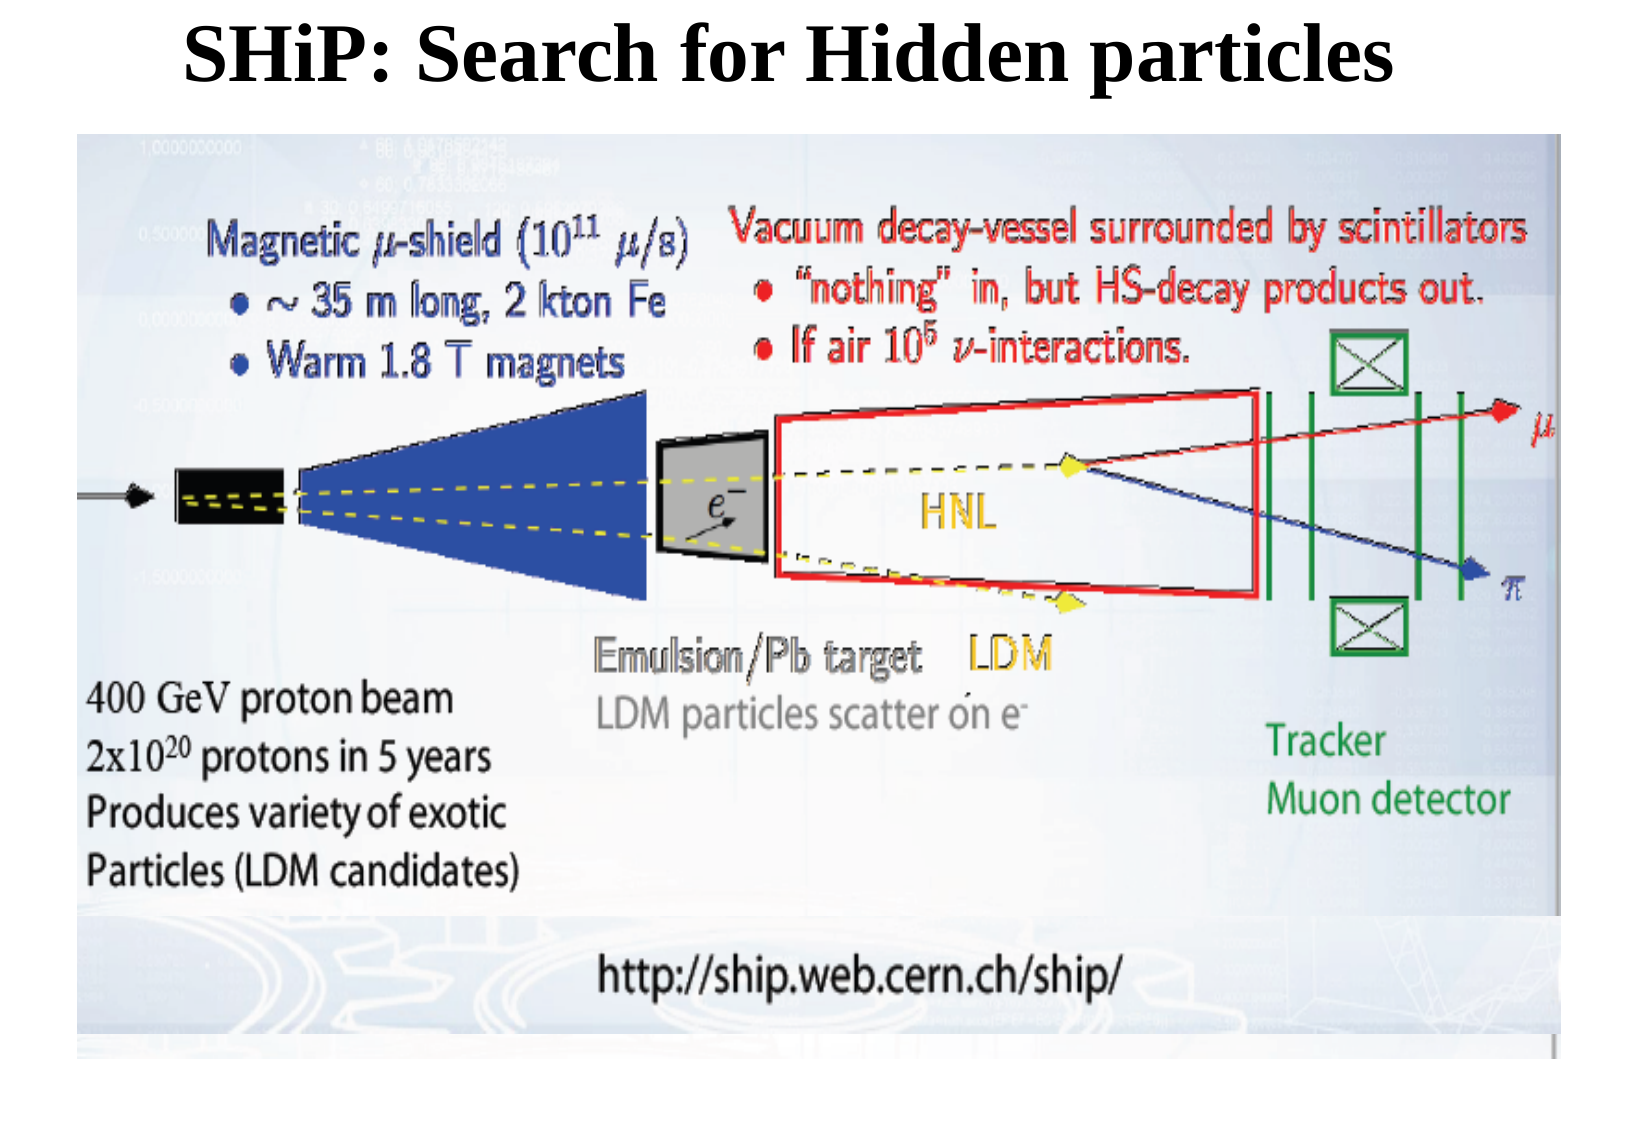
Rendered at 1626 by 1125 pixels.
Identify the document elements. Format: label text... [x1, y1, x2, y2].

picture [76, 134, 1561, 1059]
title SHiP: Search for Hidden particles [99, 0, 1501, 109]
